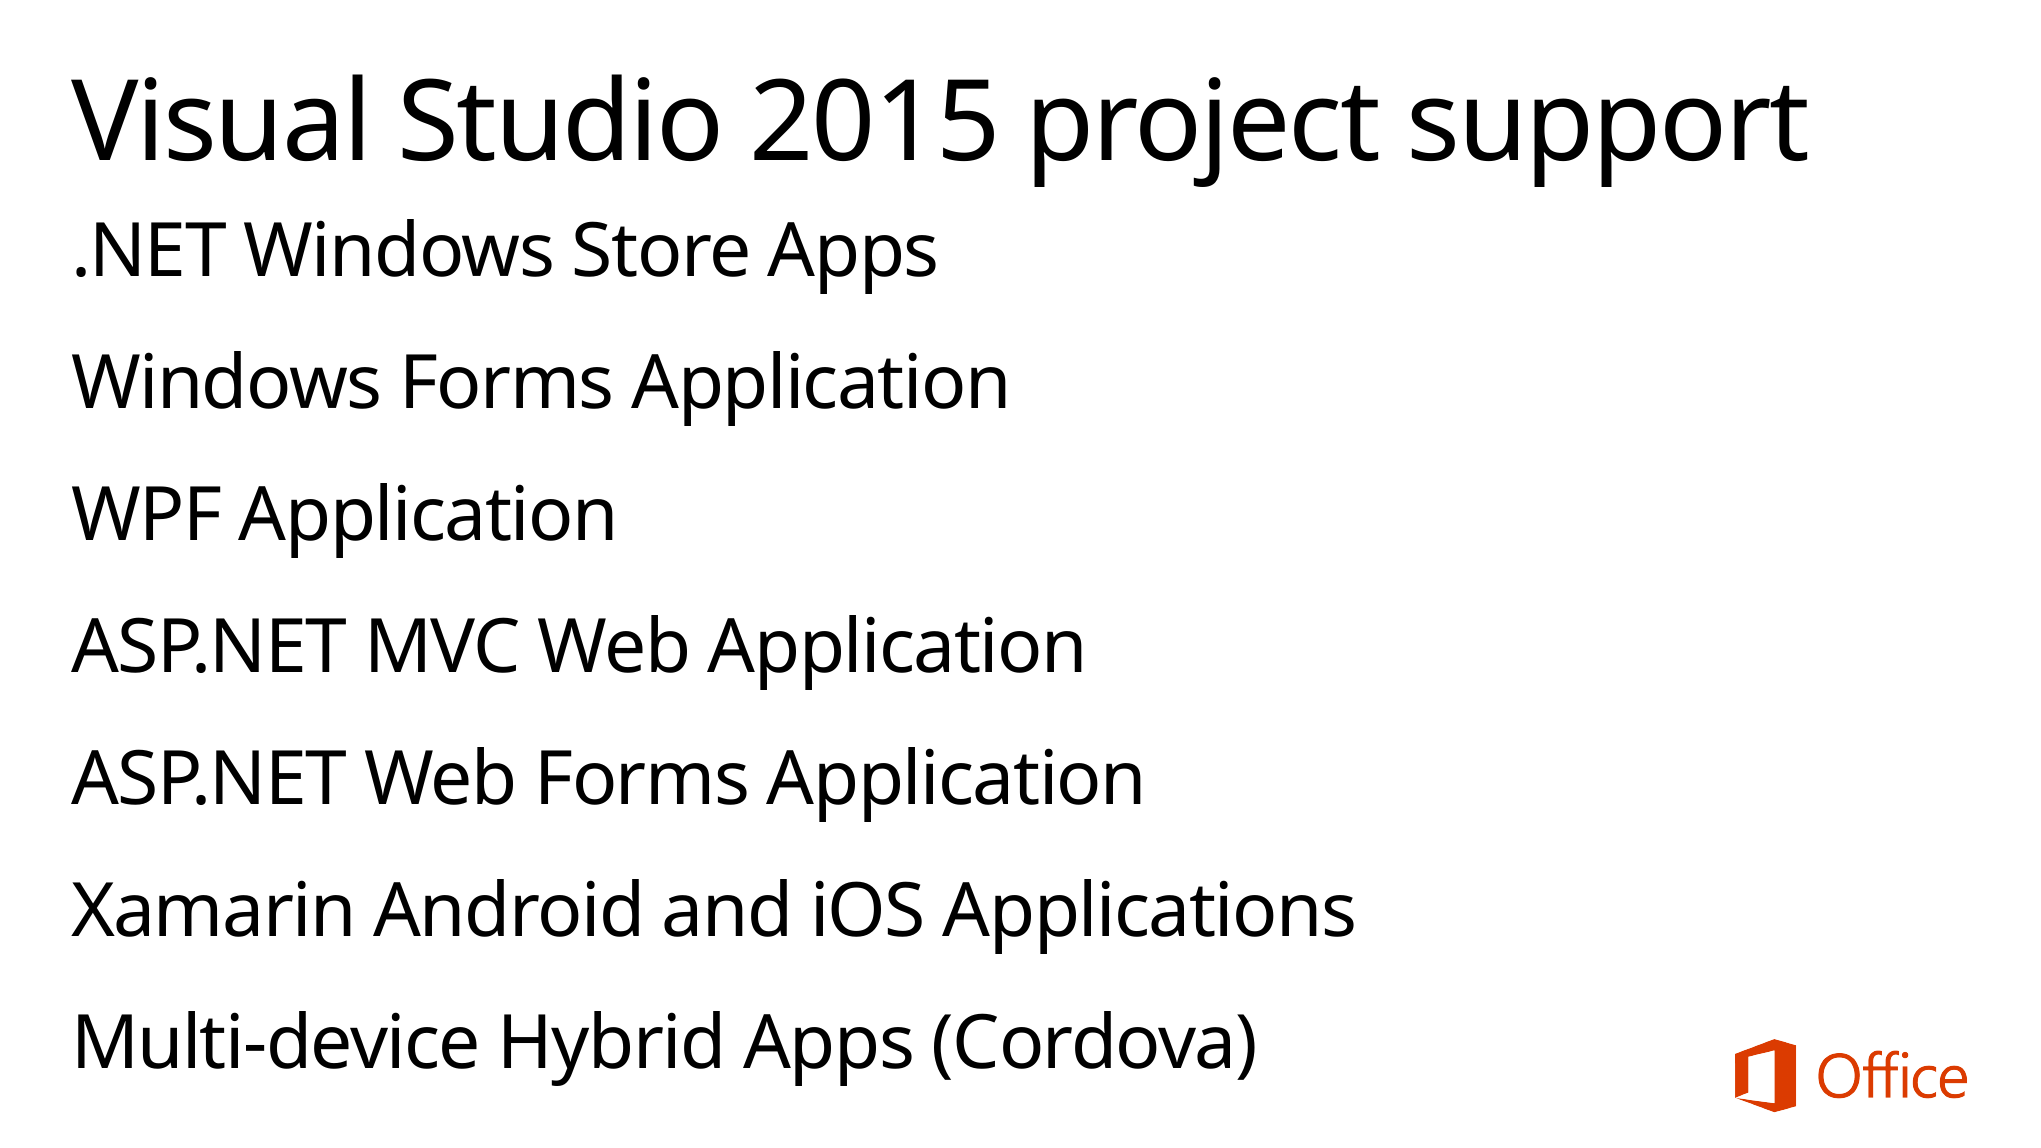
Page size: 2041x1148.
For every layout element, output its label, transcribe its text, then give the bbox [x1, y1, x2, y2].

title Visual Studio 2015 project support [47, 48, 1914, 174]
picture [1703, 1007, 1999, 1144]
list .NET Windows Store Apps Windows Forms Application WPF Application ASP.NET MVC Web Application ASP.NET Web Forms Application Xamarin Android and iOS Applications Multi-device Hybrid Apps (Cordova) [47, 197, 1996, 528]
